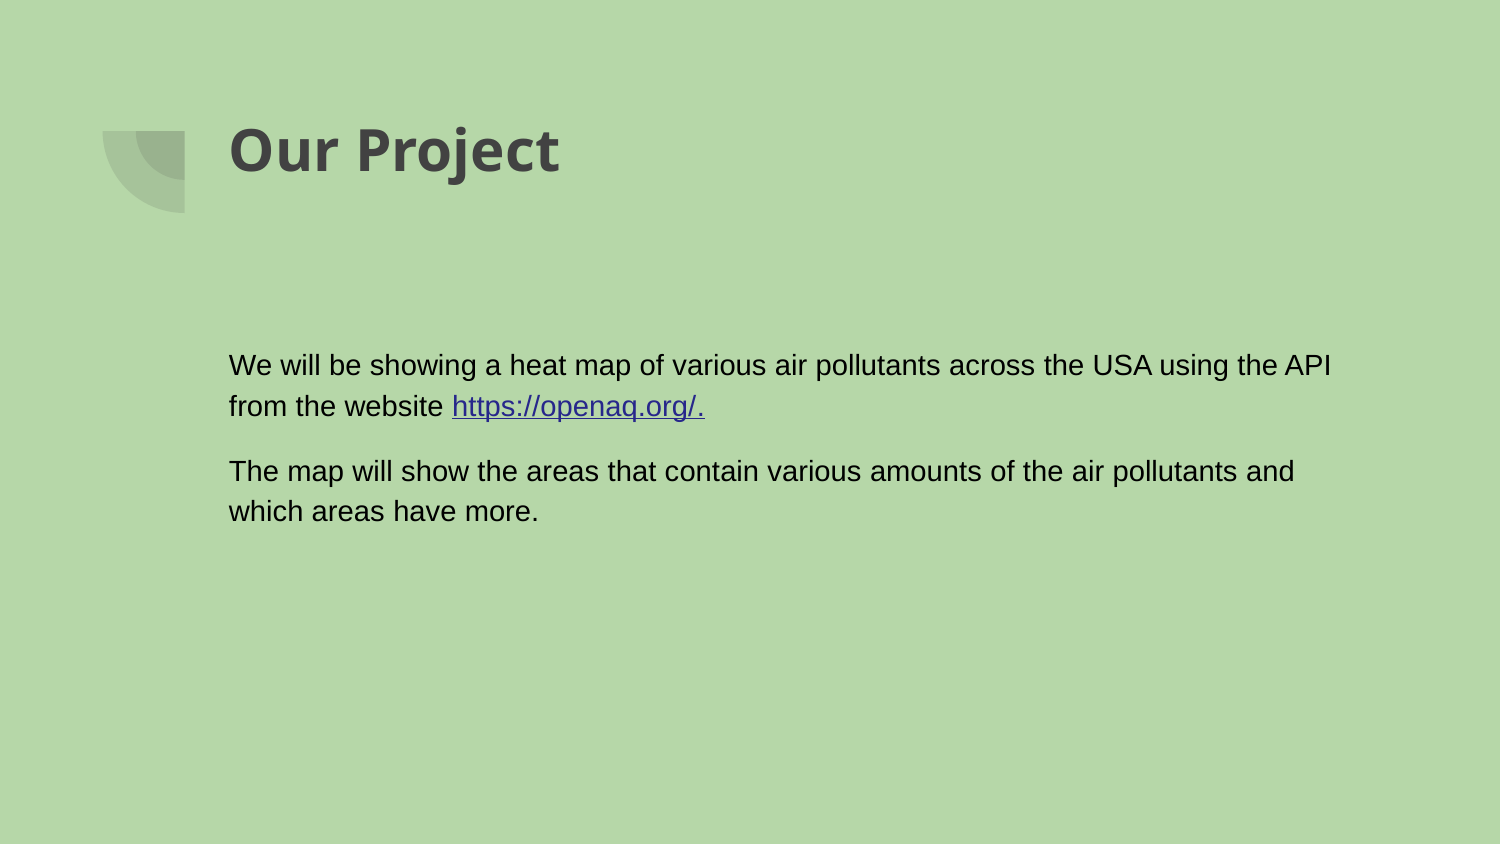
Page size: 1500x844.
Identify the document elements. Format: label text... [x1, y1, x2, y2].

list We will be showing a heat map of various air pollutants across the USA using the API from the website https://openaq.org/. The map will show the areas that contain various amounts of the air pollutants and which areas have more. [213, 326, 1368, 744]
title Our Project [213, 98, 1368, 197]
